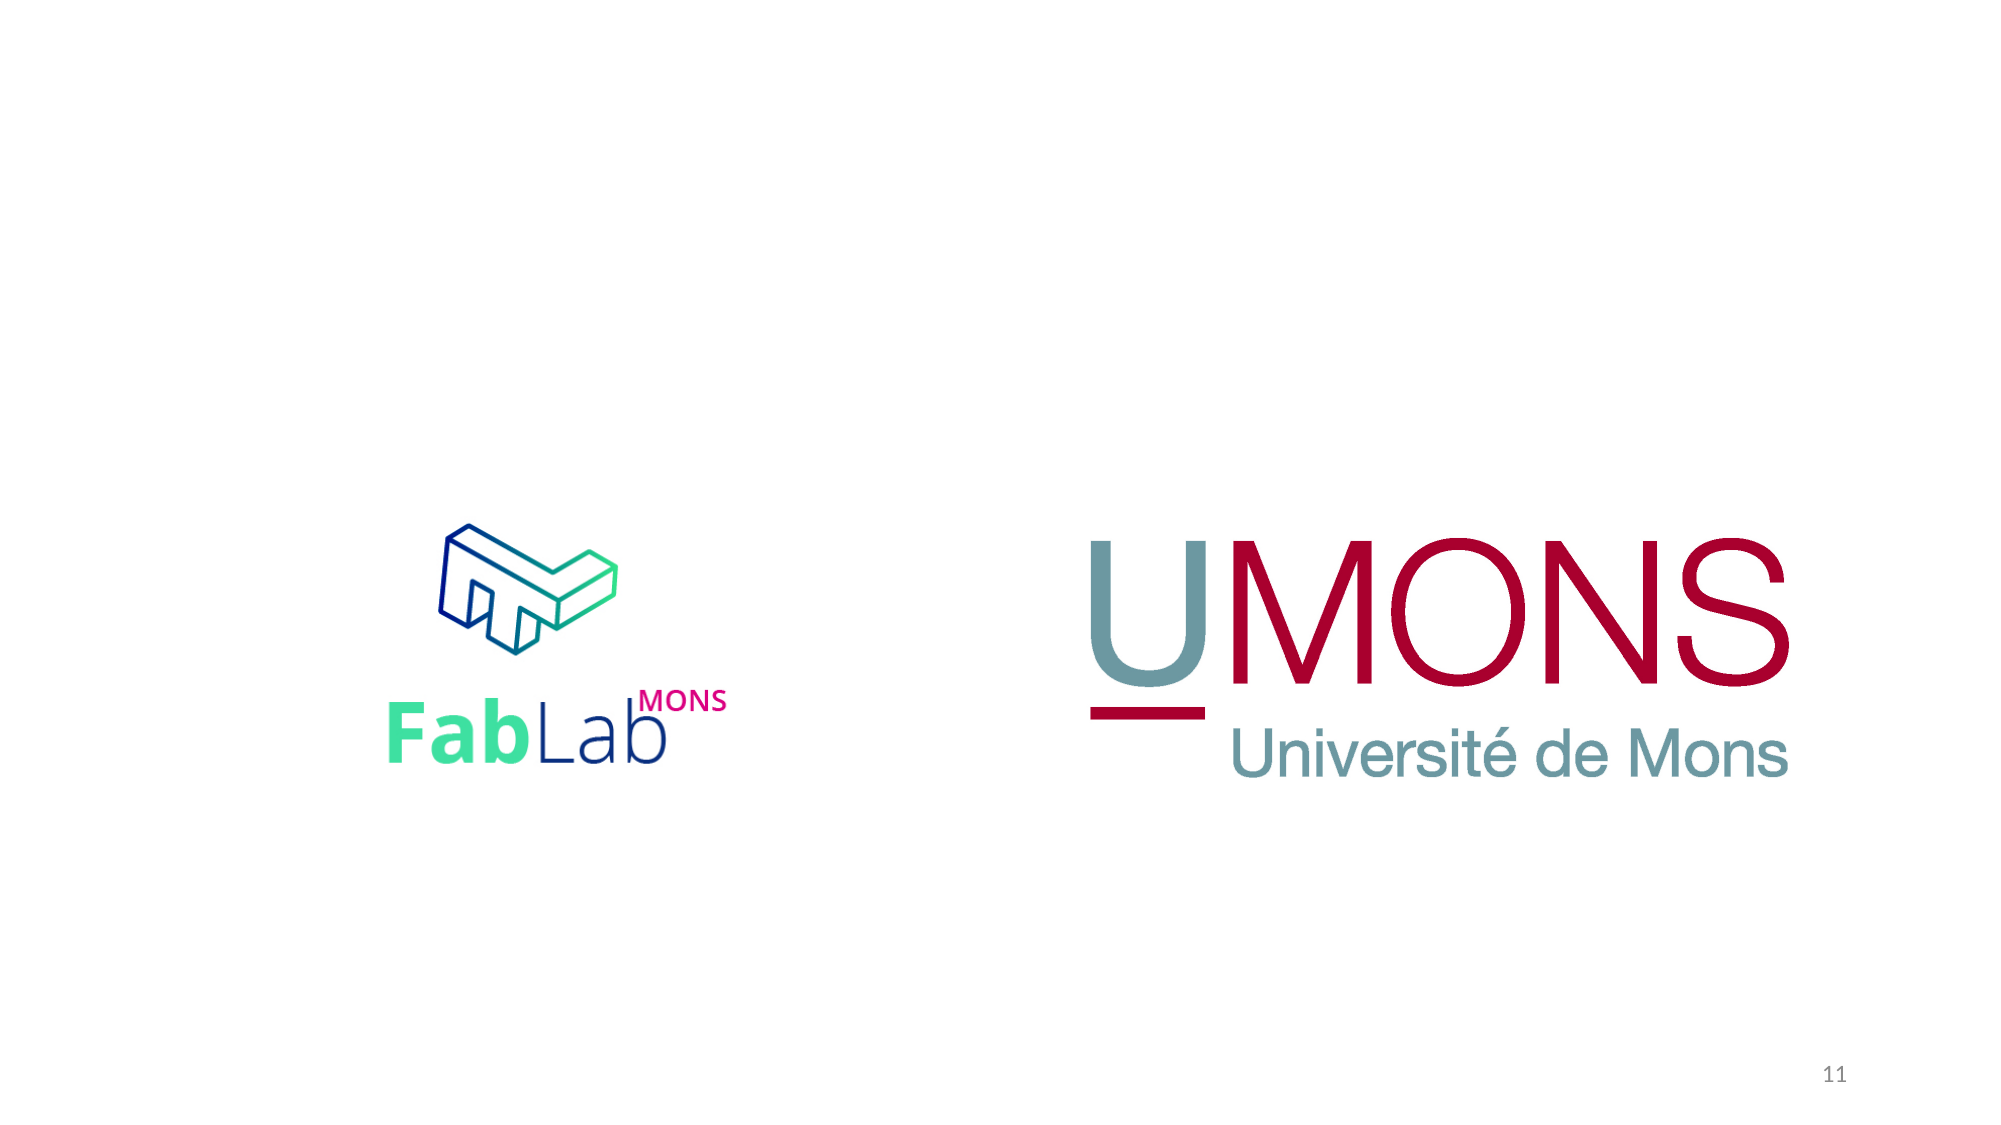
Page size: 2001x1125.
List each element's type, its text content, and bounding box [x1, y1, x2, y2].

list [137, 355, 988, 958]
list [1078, 527, 1797, 786]
slide_number 11 [1412, 1042, 1863, 1103]
